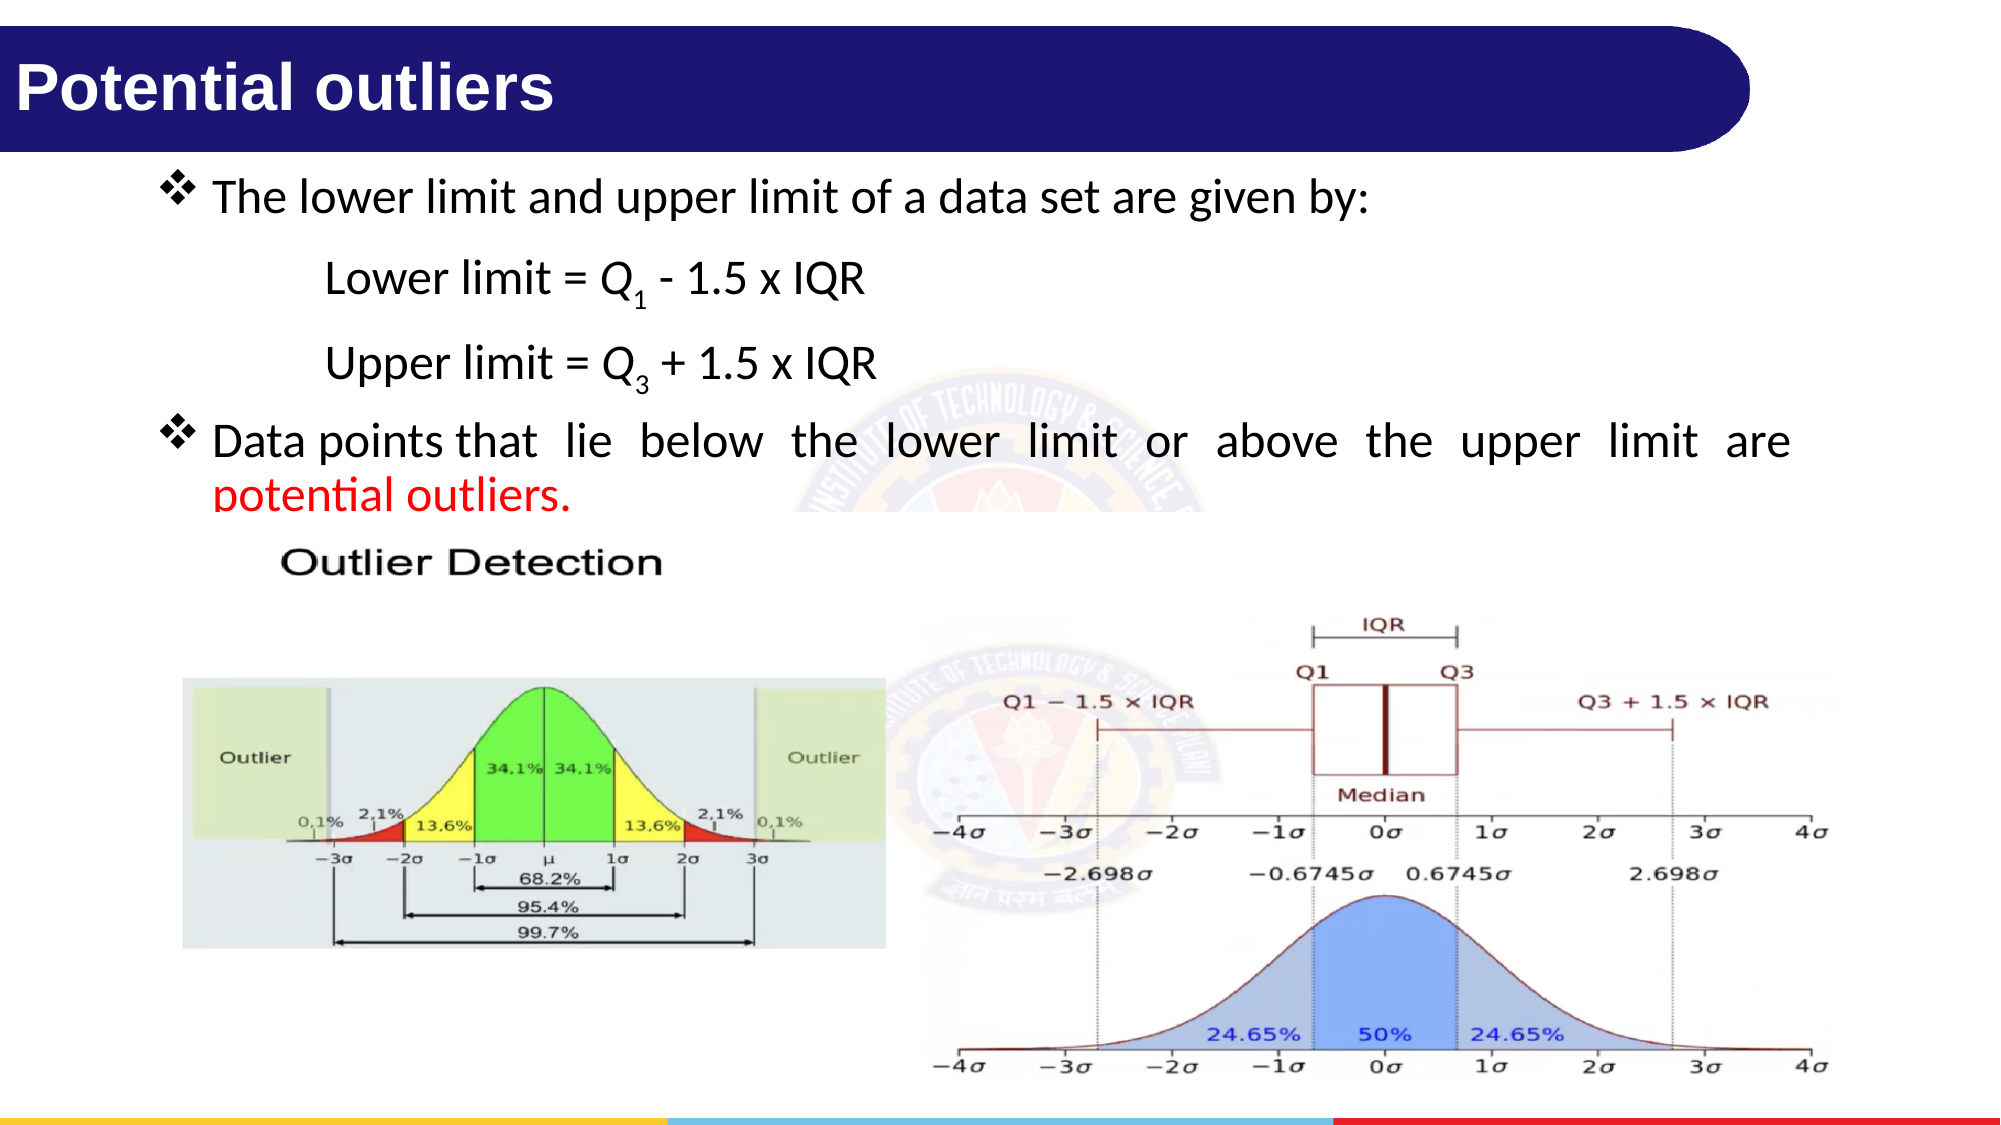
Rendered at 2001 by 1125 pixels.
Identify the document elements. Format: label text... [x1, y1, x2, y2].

picture [140, 512, 1888, 1088]
picture [1667, 26, 1750, 152]
picture [0, 1118, 2000, 1125]
list The lower limit and upper limit of a data set are given by: Lower limit = Q1 - 1.5 x IQR Upper limit = Q3 + 1.5 x IQR Data points that lie below the lower limit or above the upper limit are potential outliers. [140, 162, 1808, 512]
title Potential outliers [0, 26, 1667, 152]
